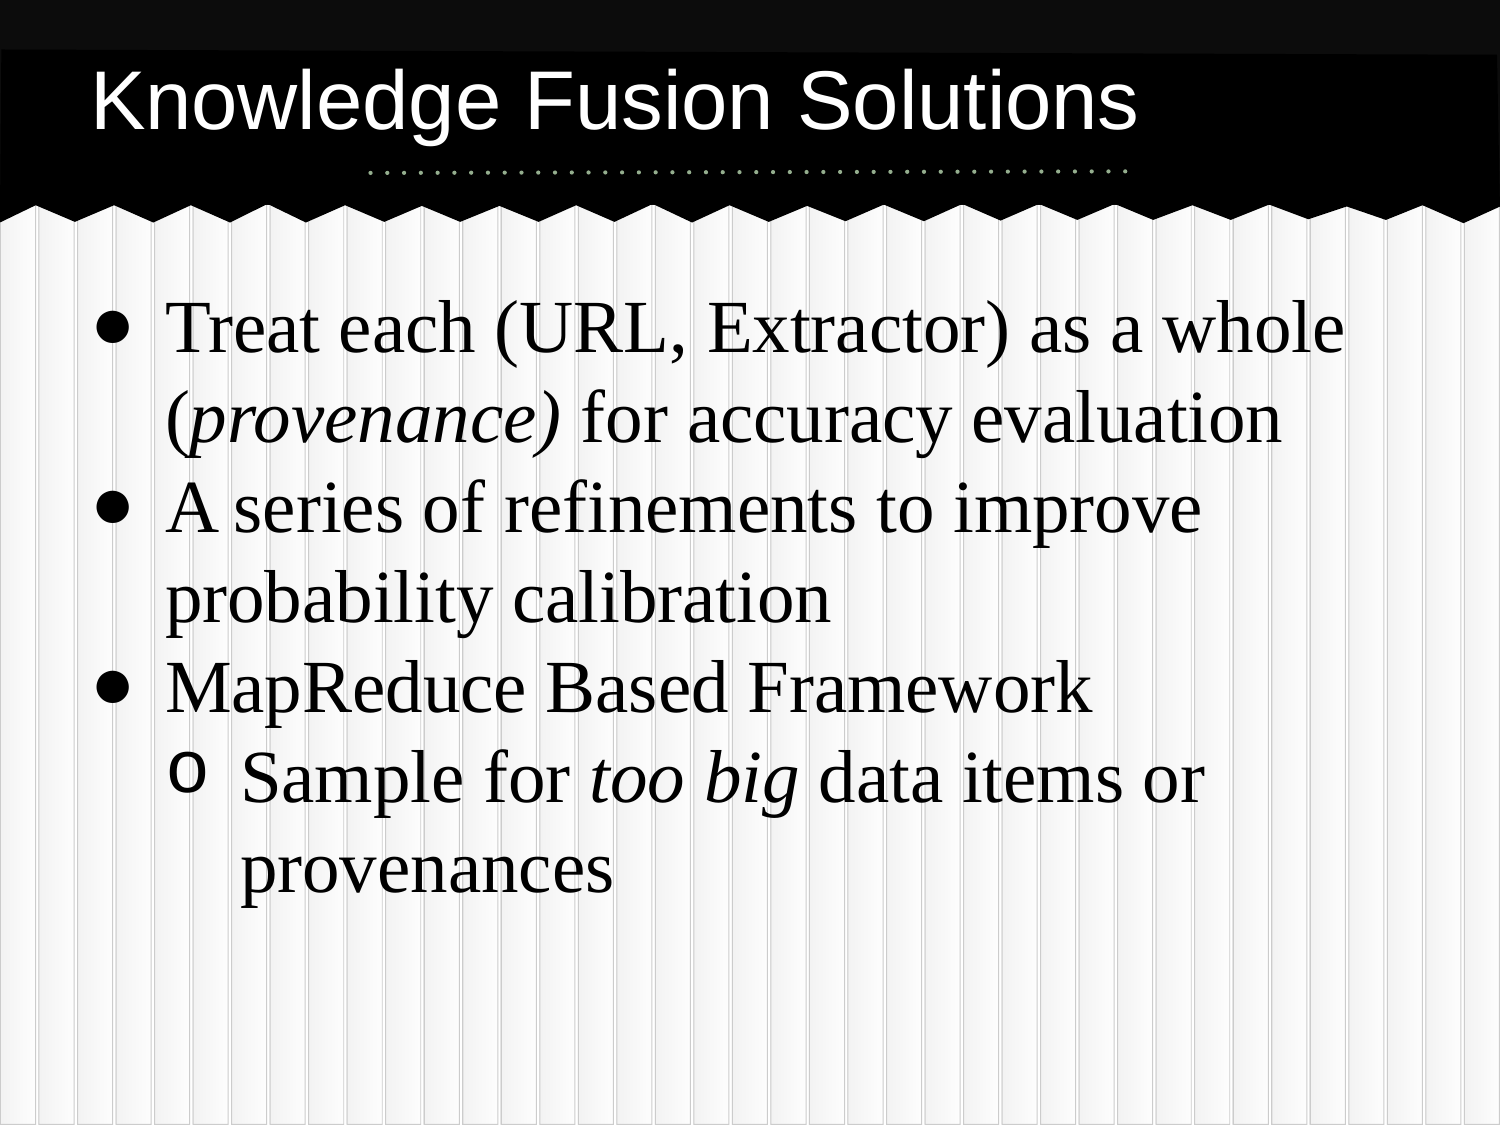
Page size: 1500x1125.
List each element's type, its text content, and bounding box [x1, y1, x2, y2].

title Knowledge Fusion Solutions [75, 2, 1425, 191]
list Treat each (URL, Extractor) as a whole (provenance) for accuracy evaluation A series of refinements to improve probability calibration MapReduce Based Framework Sample for too big data items or provenances [75, 262, 1500, 417]
